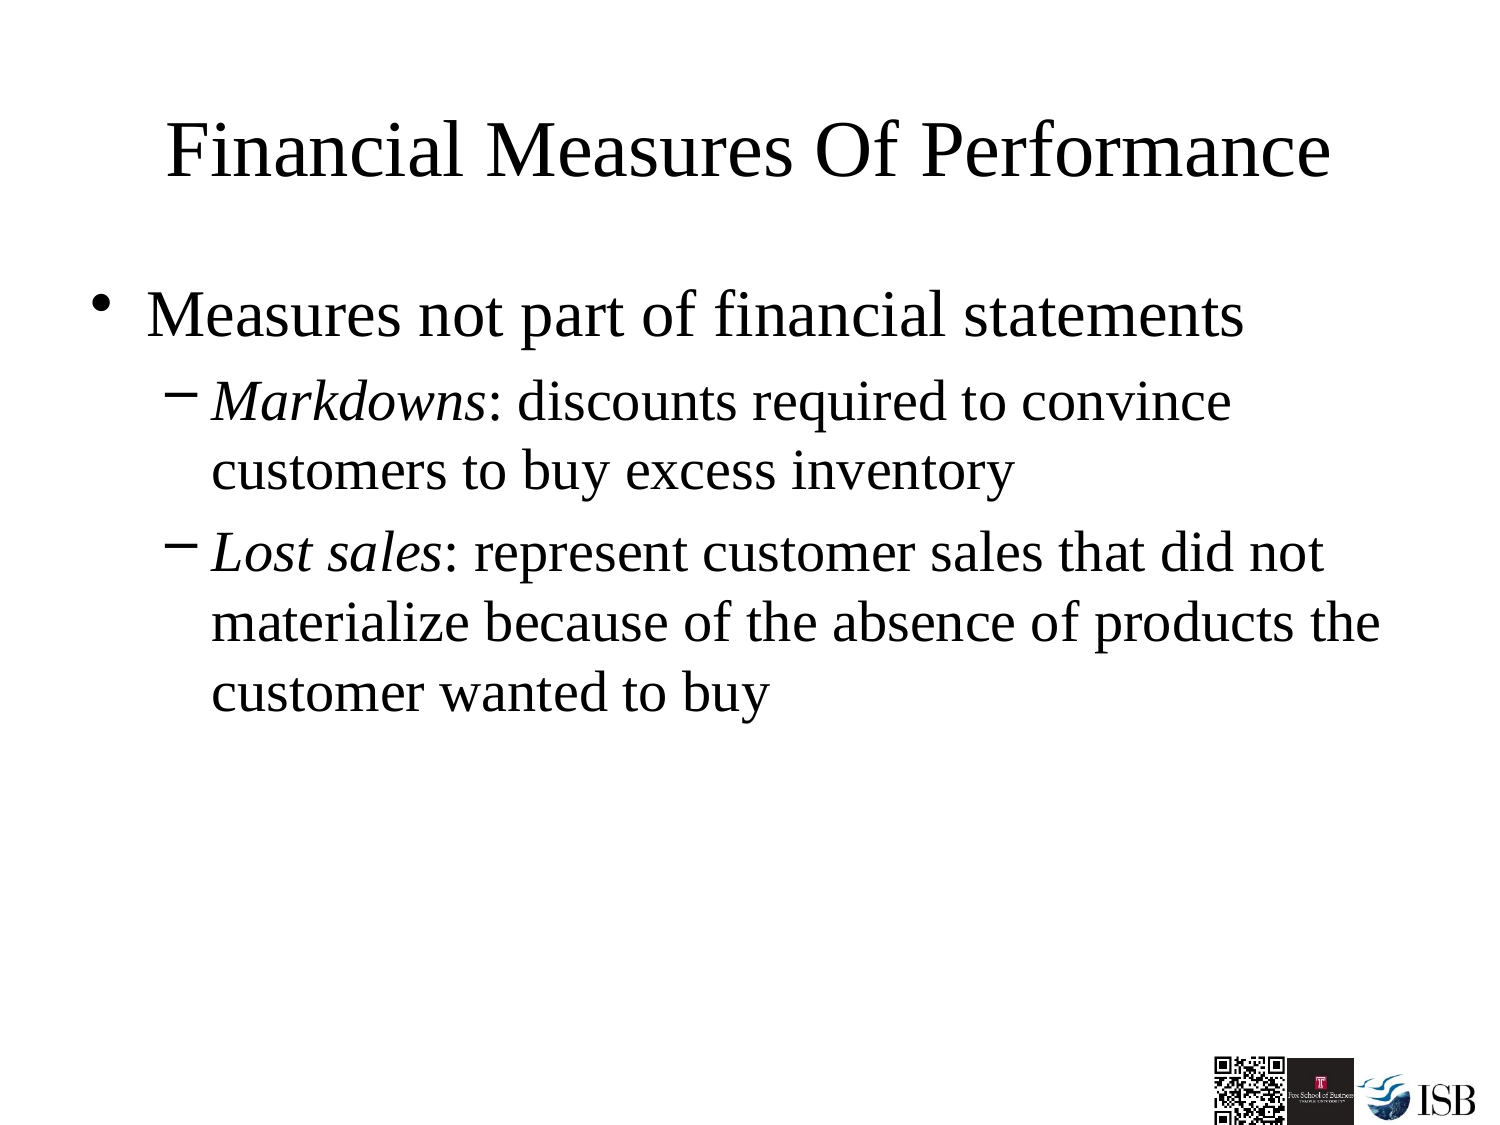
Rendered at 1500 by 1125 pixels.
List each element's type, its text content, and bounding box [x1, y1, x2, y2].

list Measures not part of financial statements Markdowns: discounts required to convince customers to buy excess inventory Lost sales: represent customer sales that did not materialize because of the absence of products the customer wanted to buy [75, 262, 1425, 867]
title Financial Measures Of Performance [112, 50, 1388, 238]
picture [1212, 1055, 1475, 1125]
